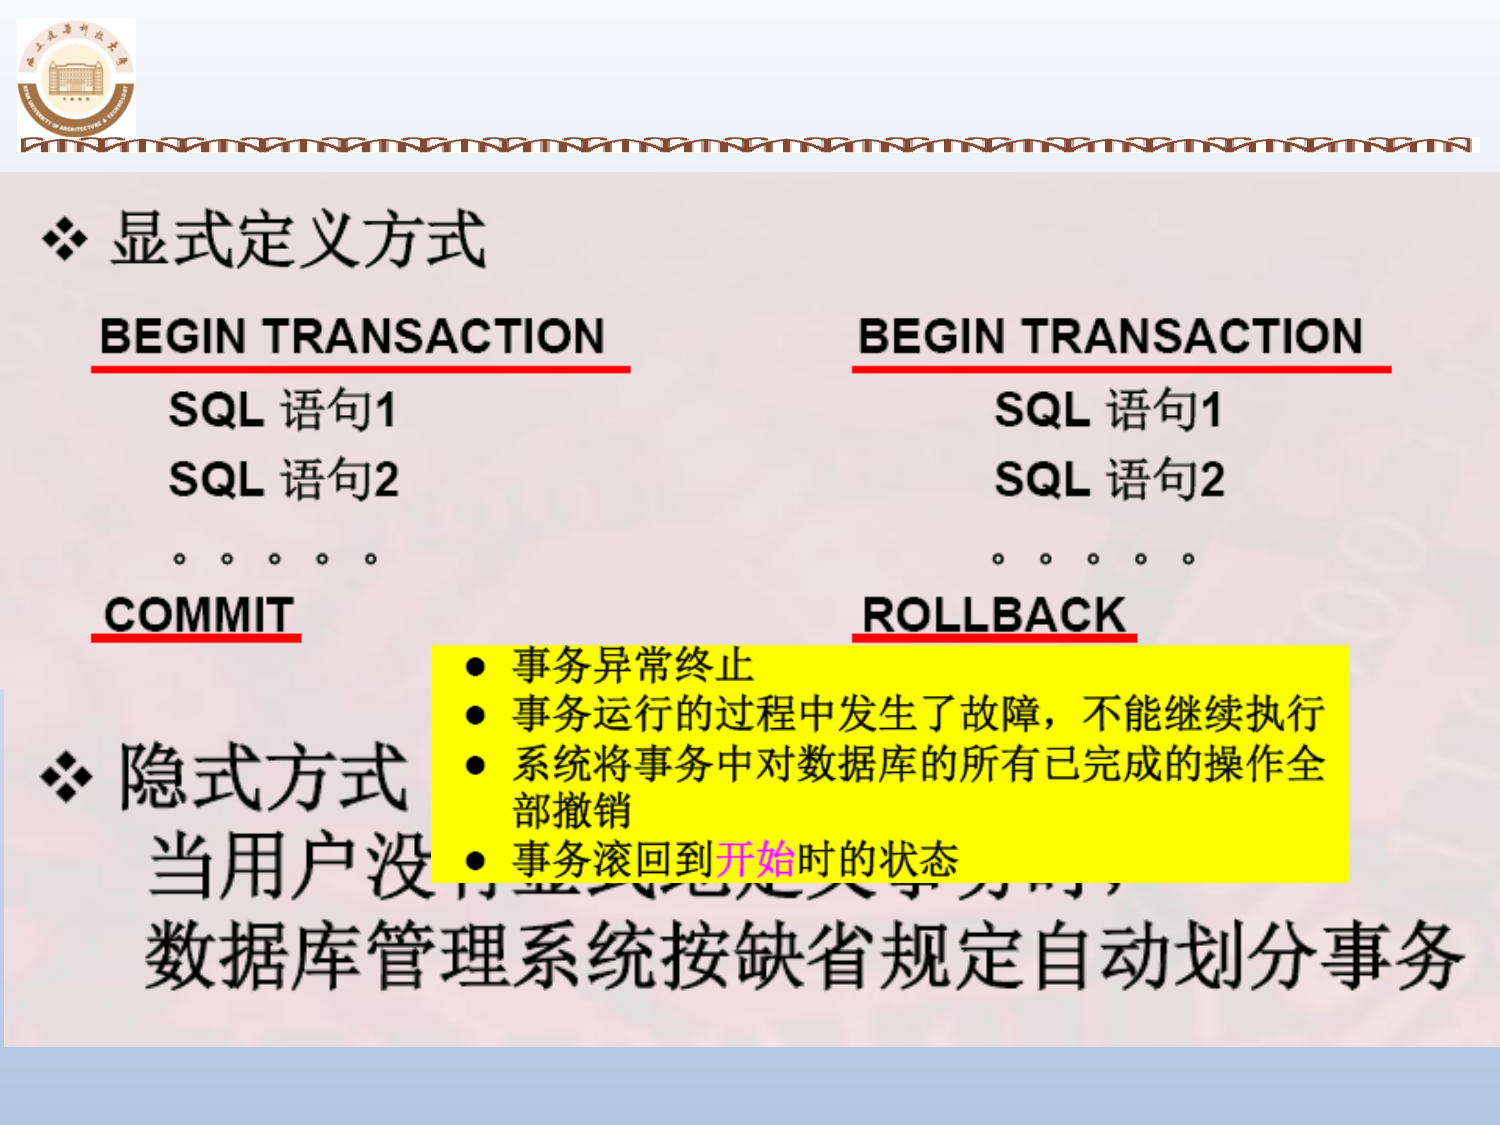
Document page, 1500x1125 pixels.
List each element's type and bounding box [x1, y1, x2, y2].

picture [0, 172, 1500, 1048]
picture [17, 18, 1480, 153]
